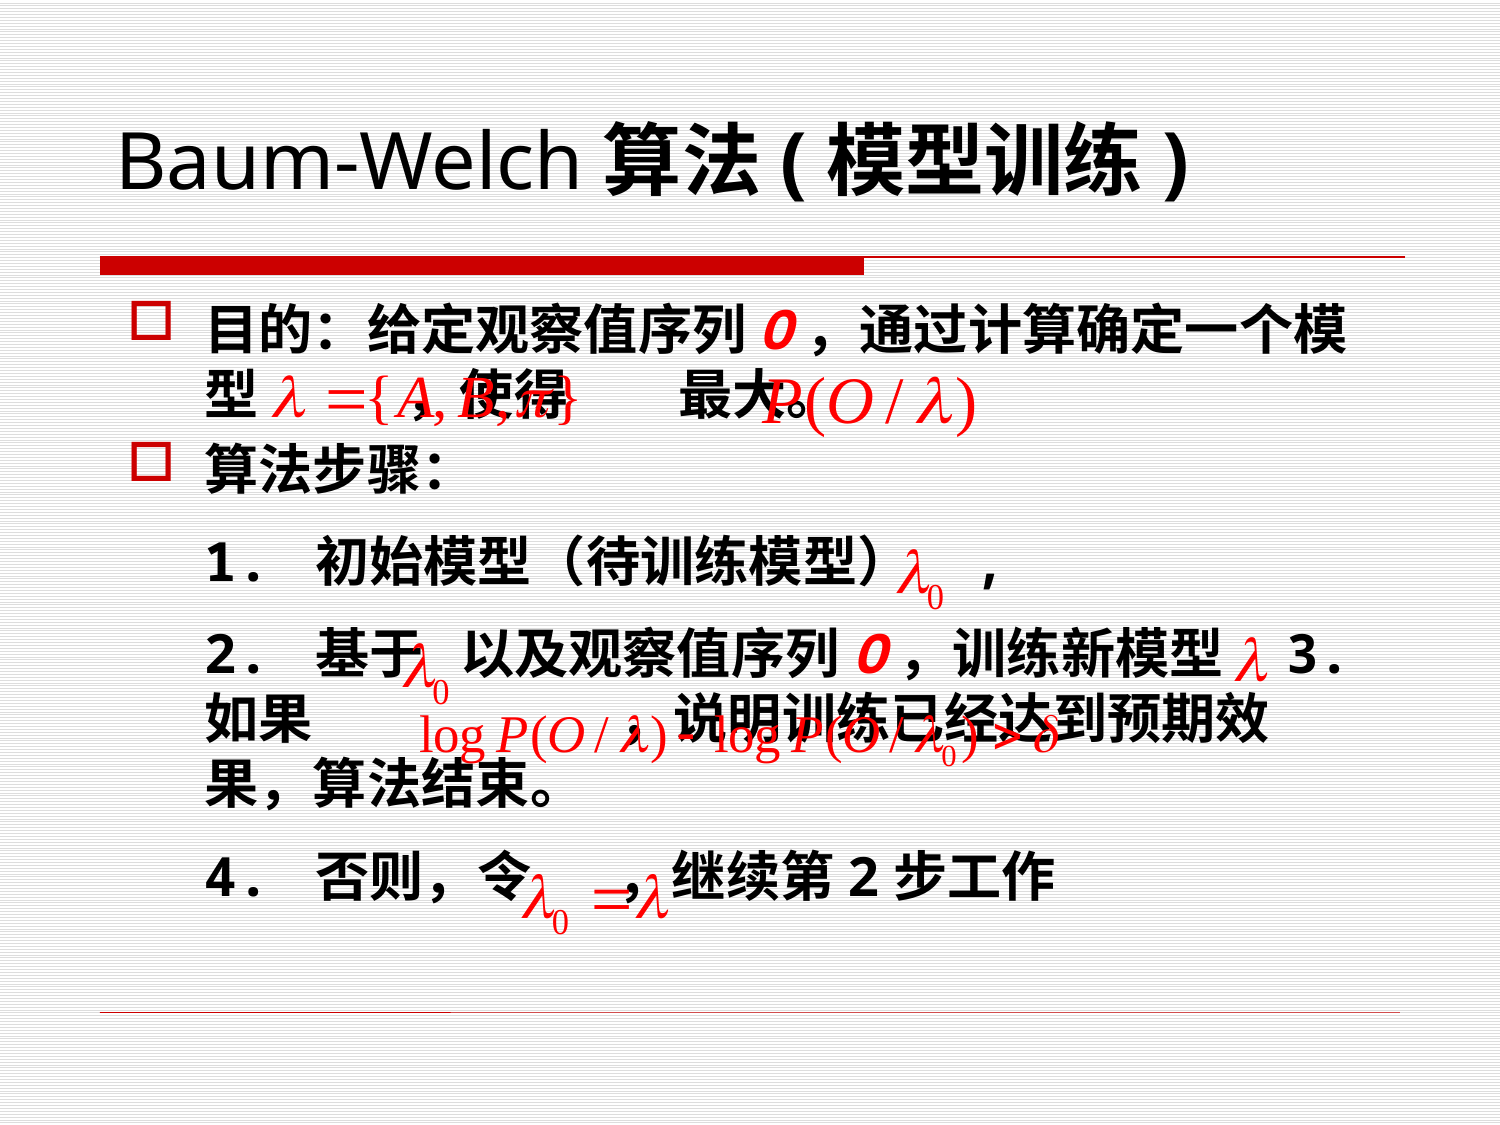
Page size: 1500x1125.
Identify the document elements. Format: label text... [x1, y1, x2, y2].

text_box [749, 362, 988, 452]
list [262, 362, 590, 443]
list 目的：给定观察值序列O，通过计算确定一个模型 ，使得 最大。 算法步骤： 1. 初始模型（待训练模型） , 2. 基于 以及观察值序列O，训练新模型 3. 如果 ，说明训练已经达到预期效果，算法结束。 4. 否则，令 ，继续第2步工作 [112, 287, 1374, 1012]
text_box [412, 699, 1075, 780]
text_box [1224, 617, 1290, 713]
title Baum-Welch算法(模型训练) [100, 67, 1401, 213]
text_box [392, 624, 463, 720]
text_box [887, 530, 958, 626]
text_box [512, 855, 682, 951]
